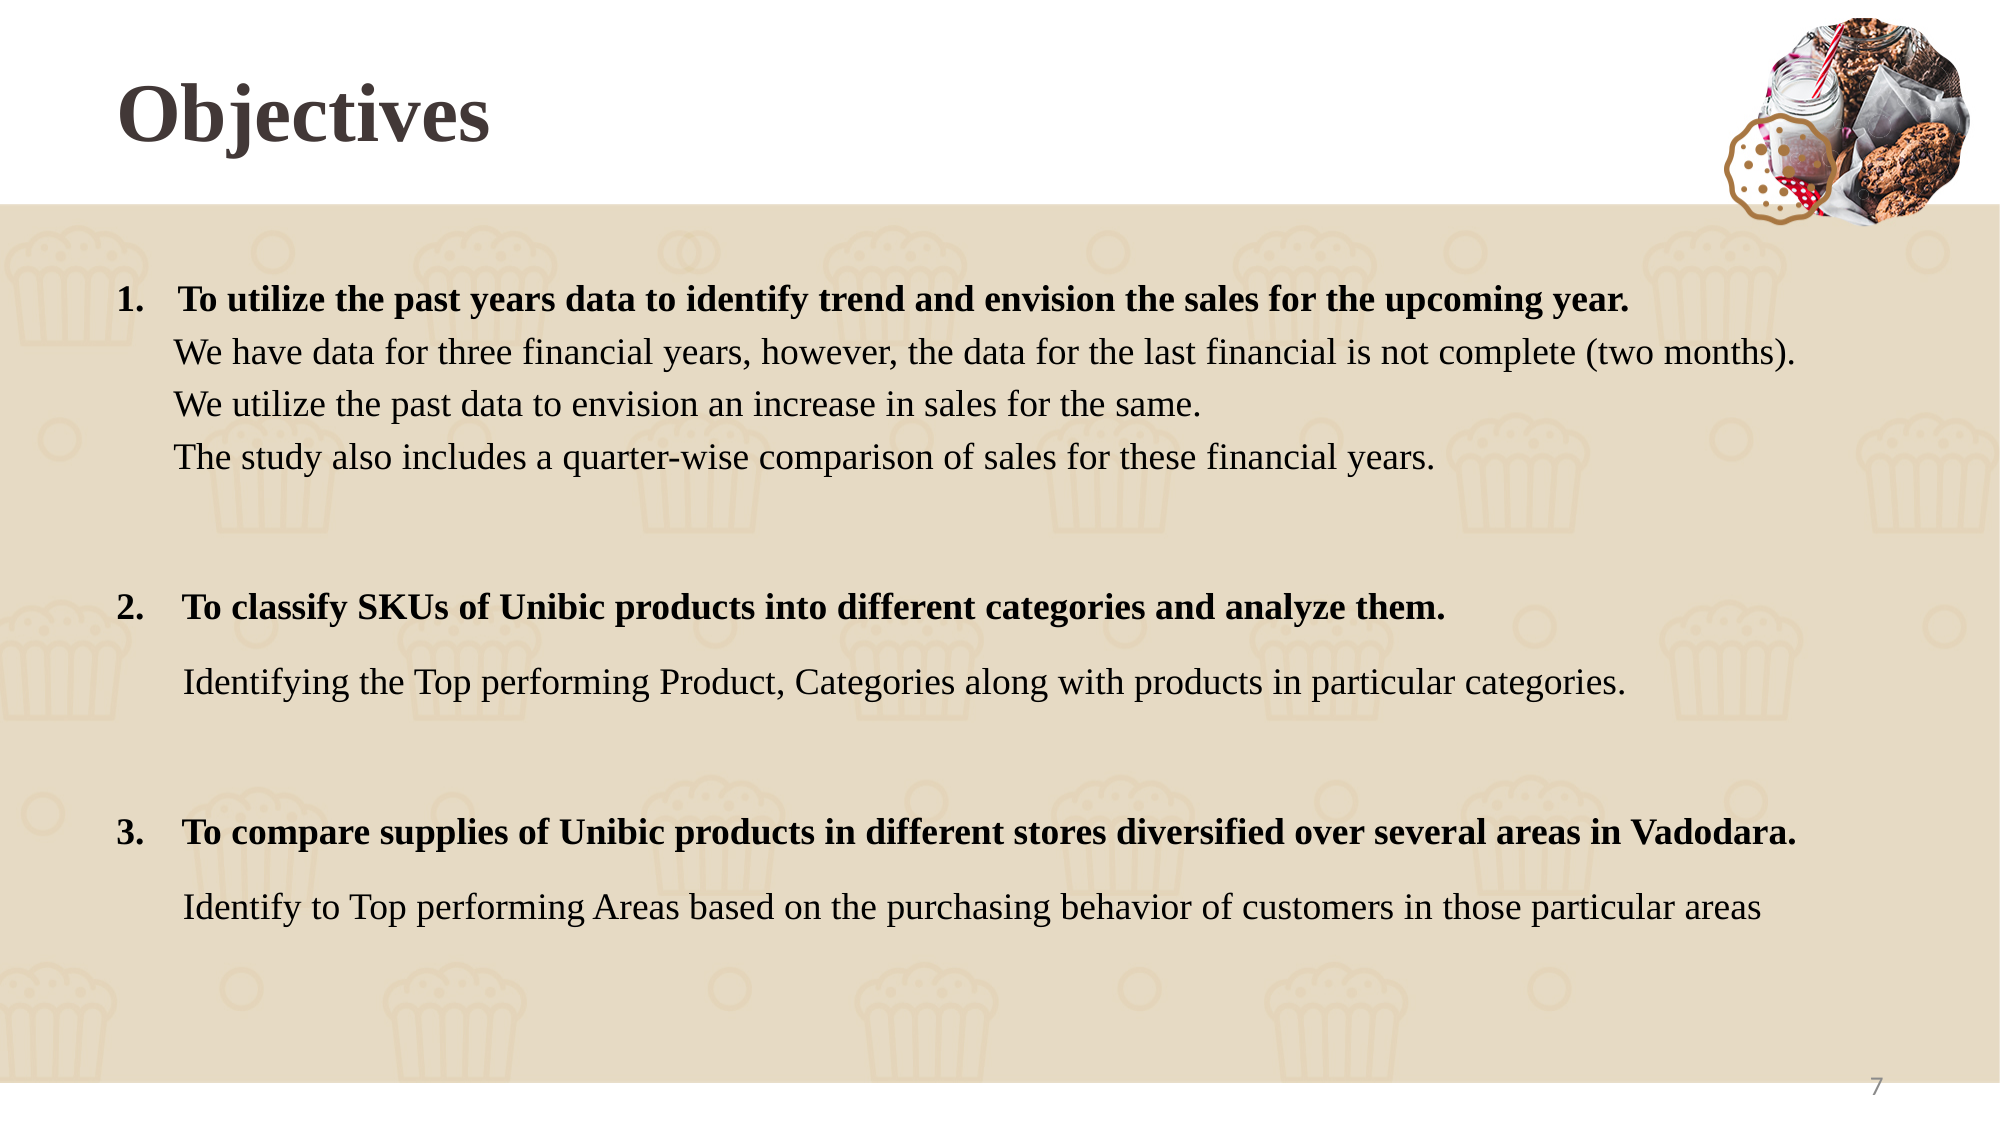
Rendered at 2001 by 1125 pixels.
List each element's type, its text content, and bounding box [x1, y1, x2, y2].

title Objectives [99, 42, 1900, 174]
list To utilize the past years data to identify trend and envision the sales for the upcoming year. We have data for three financial years, however, the data for the last financial is not complete (two months). We utilize the past data to envision an increase in sales for the same. The study also includes a quarter-wise comparison of sales for these financial years. 2. To classify SKUs of Unibic products into different categories and analyze them. Identifying the Top performing Product, Categories along with products in particular categories. 3. To compare supplies of Unibic products in different stores diversified over several areas in Vadodara. Identify to Top performing Areas based on the purchasing behavior of customers in those particular areas [99, 243, 1924, 1035]
slide_number 7 [1433, 1066, 1900, 1103]
picture [0, 0, 2000, 1120]
